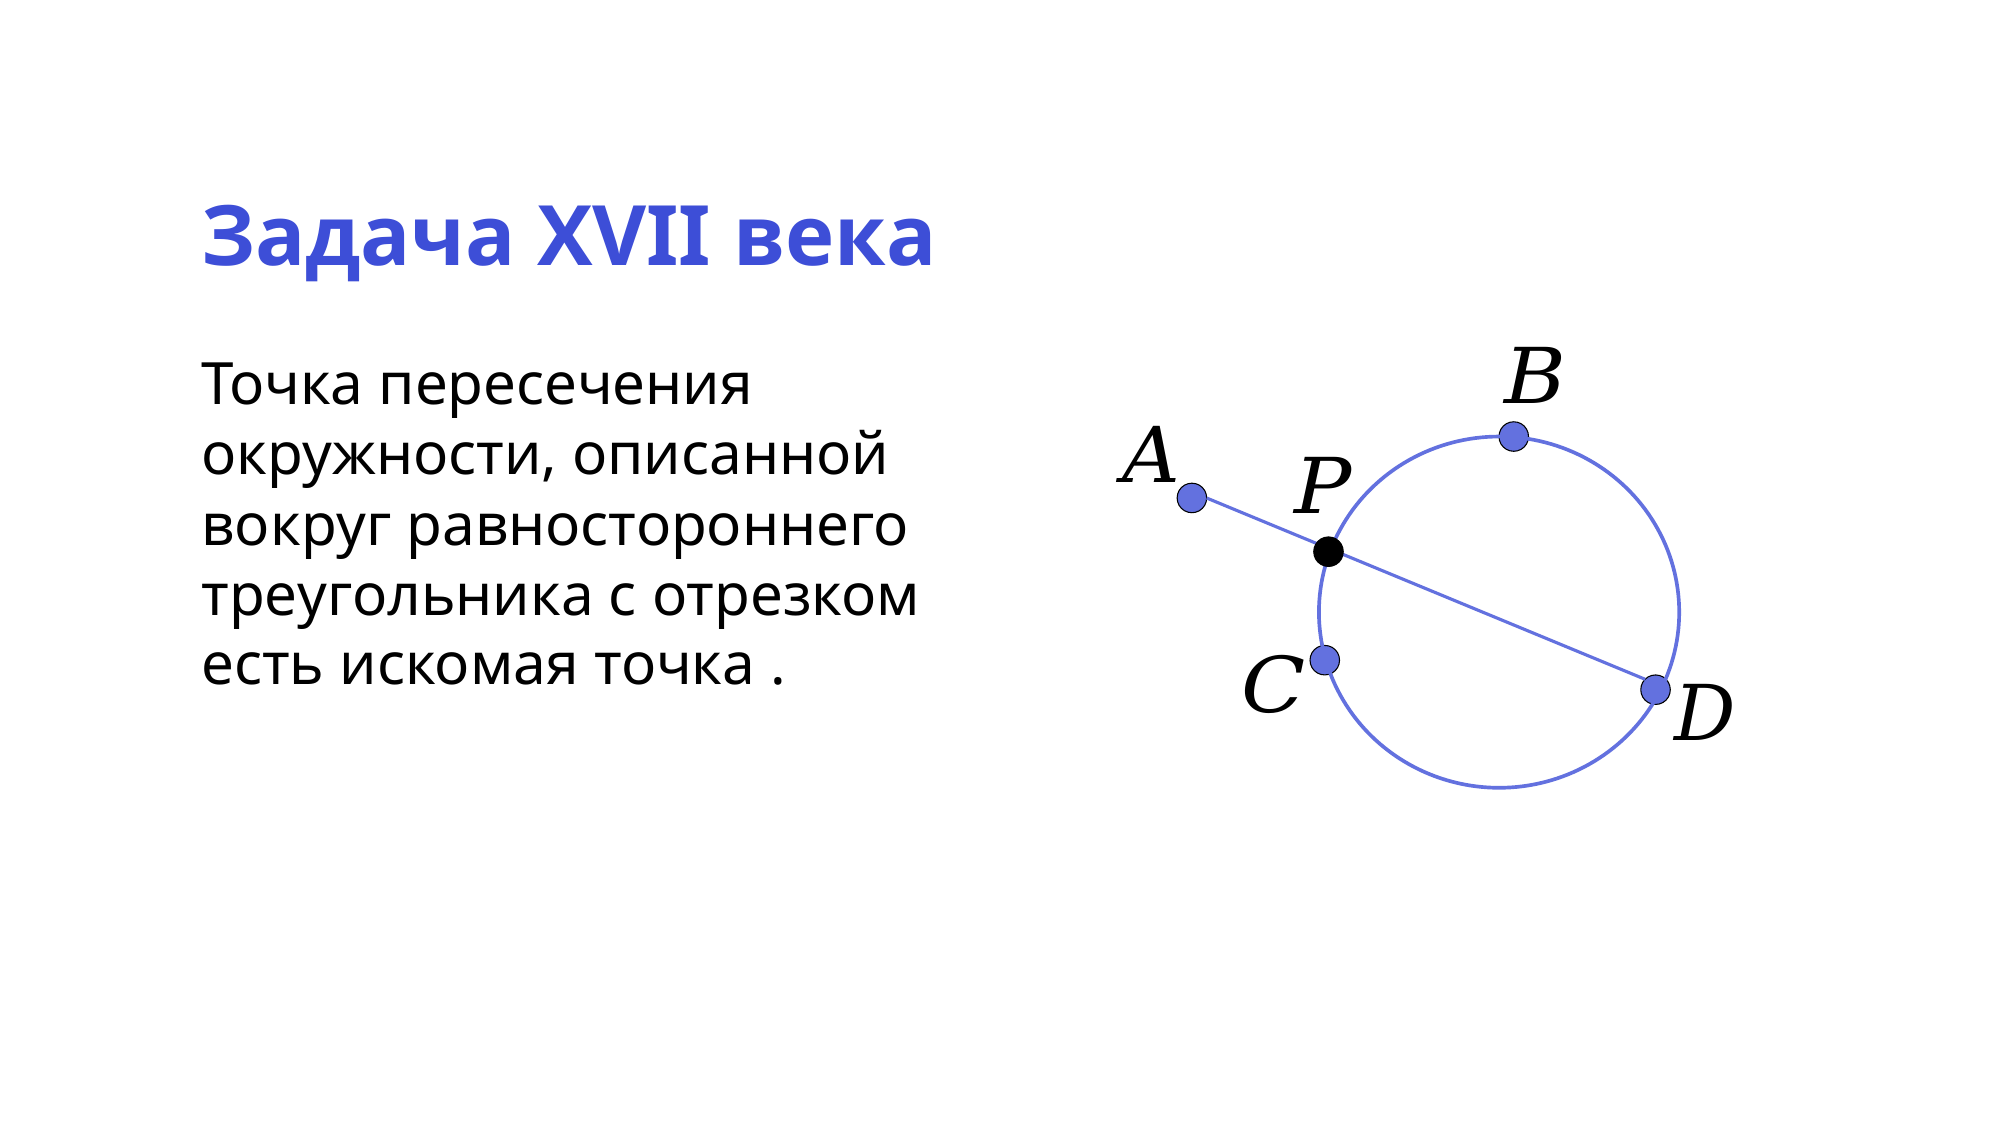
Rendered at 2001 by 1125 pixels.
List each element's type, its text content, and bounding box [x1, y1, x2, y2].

text_box Задача XVII века [186, 185, 1814, 306]
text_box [1206, 497, 1646, 680]
text_box [1176, 482, 1208, 514]
text_box [1331, 508, 1681, 789]
text_box [1361, 435, 1637, 497]
text_box [1498, 420, 1530, 437]
text_box [1654, 679, 1672, 706]
